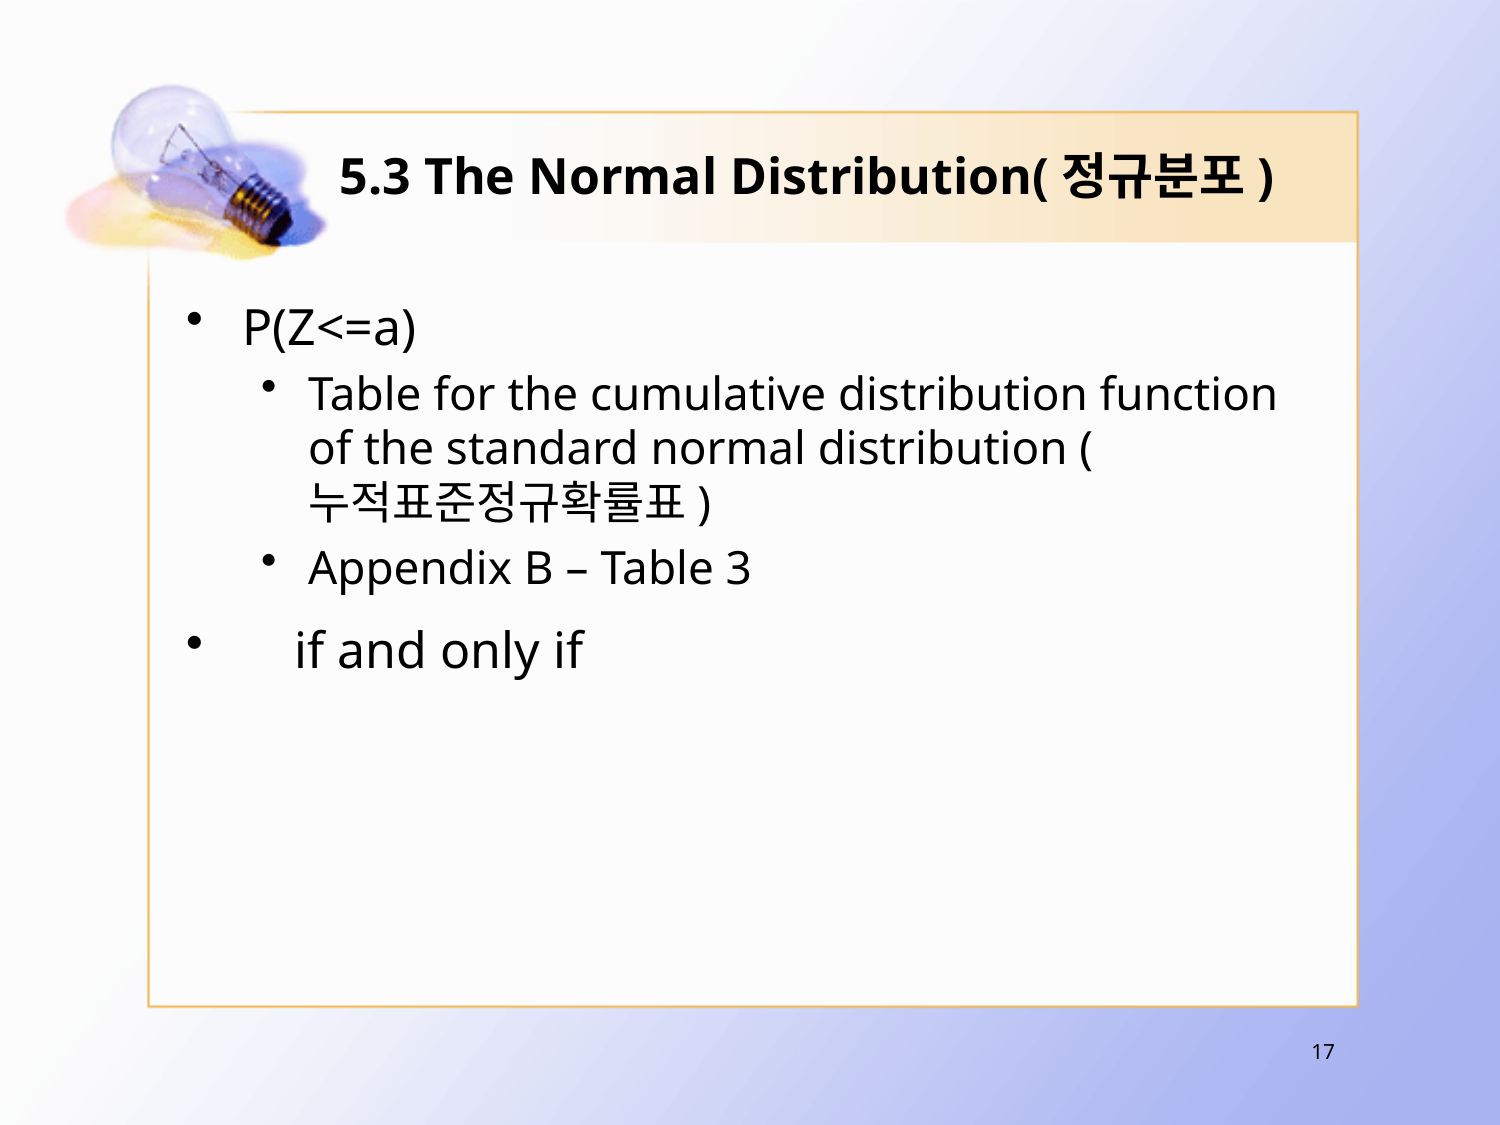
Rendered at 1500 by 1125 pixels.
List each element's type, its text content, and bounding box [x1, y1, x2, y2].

picture [0, 0, 1500, 1125]
title 5.3 The Normal Distribution(정규분포) [324, 134, 1459, 222]
slide_number 17 [1237, 1025, 1350, 1075]
